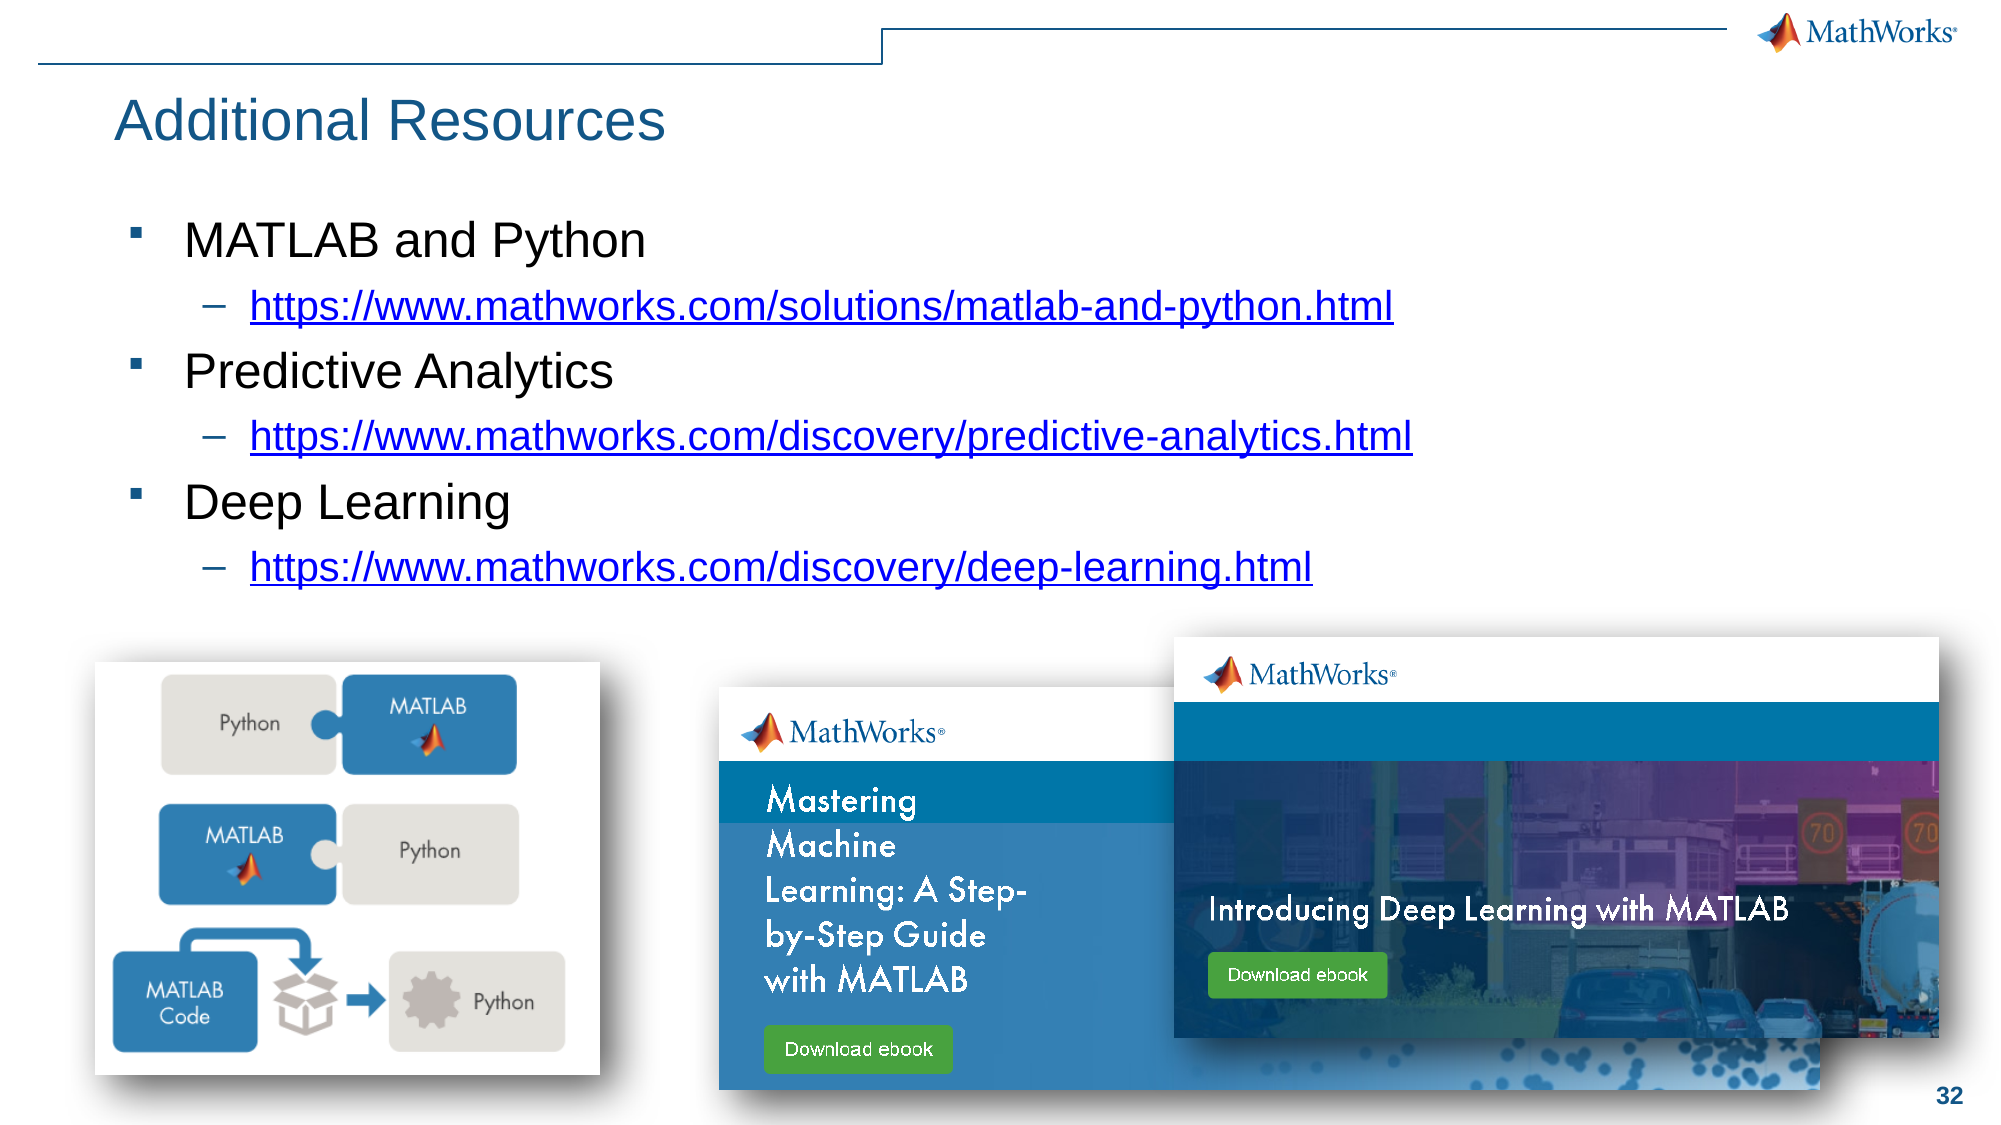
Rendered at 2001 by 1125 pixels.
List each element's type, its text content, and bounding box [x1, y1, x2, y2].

title Additional Resources [99, 75, 1867, 238]
picture [820, 805, 828, 811]
picture [786, 788, 794, 811]
picture [900, 798, 910, 811]
picture [719, 762, 1940, 1090]
picture [94, 662, 600, 1076]
picture [901, 814, 913, 820]
picture [768, 790, 777, 811]
picture [800, 798, 809, 811]
picture [843, 798, 856, 811]
picture [862, 797, 866, 811]
list MATLAB and Python https://www.mathworks.com/solutions/matlab-and-python.html Predictive Analytics https://www.mathworks.com/discovery/predictive-analytics.html Deep Learning https://www.mathworks.com/discovery/deep-learning.html [112, 200, 1725, 1050]
picture [1751, 3, 1970, 63]
picture [719, 637, 1940, 760]
picture [777, 799, 783, 810]
picture [832, 791, 839, 811]
picture [810, 797, 814, 811]
